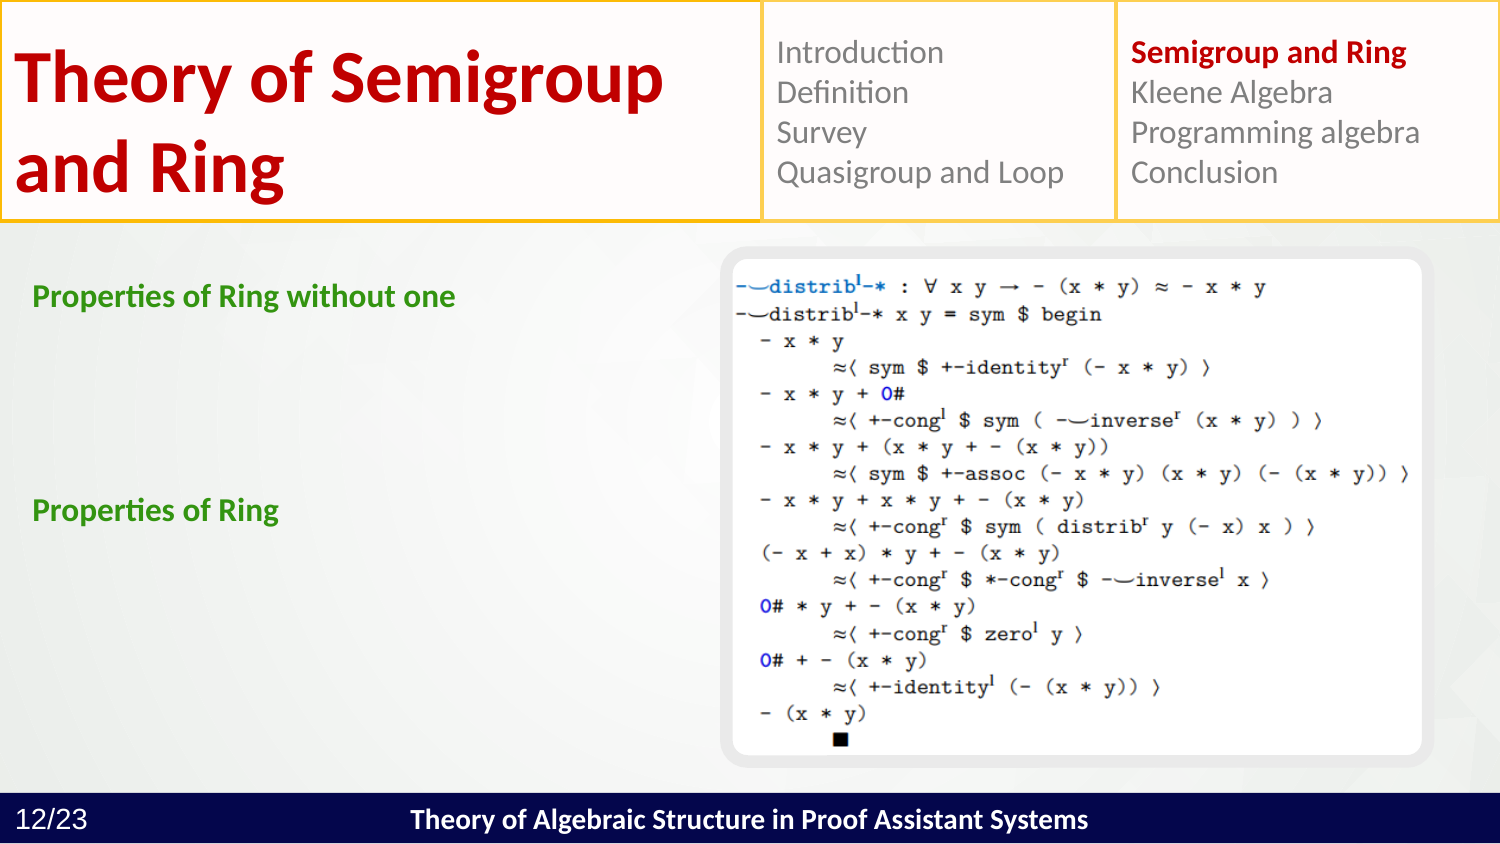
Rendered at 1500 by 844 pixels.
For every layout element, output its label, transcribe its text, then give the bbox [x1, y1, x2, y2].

text_box Theory of Algebraic Structure in Proof Assistant Systems [0, 792, 1500, 844]
picture [726, 252, 1429, 762]
text_box Introduction Definition Survey Quasigroup and Loop [761, 0, 1116, 221]
text_box [0, 0, 761, 20]
text_box Theory of Semigroup and Ring [0, 20, 761, 216]
text_box 12/23 [0, 792, 124, 843]
text_box Semigroup and Ring Kleene Algebra Programming algebra Conclusion [1116, 0, 1500, 221]
text_box [0, 216, 761, 221]
